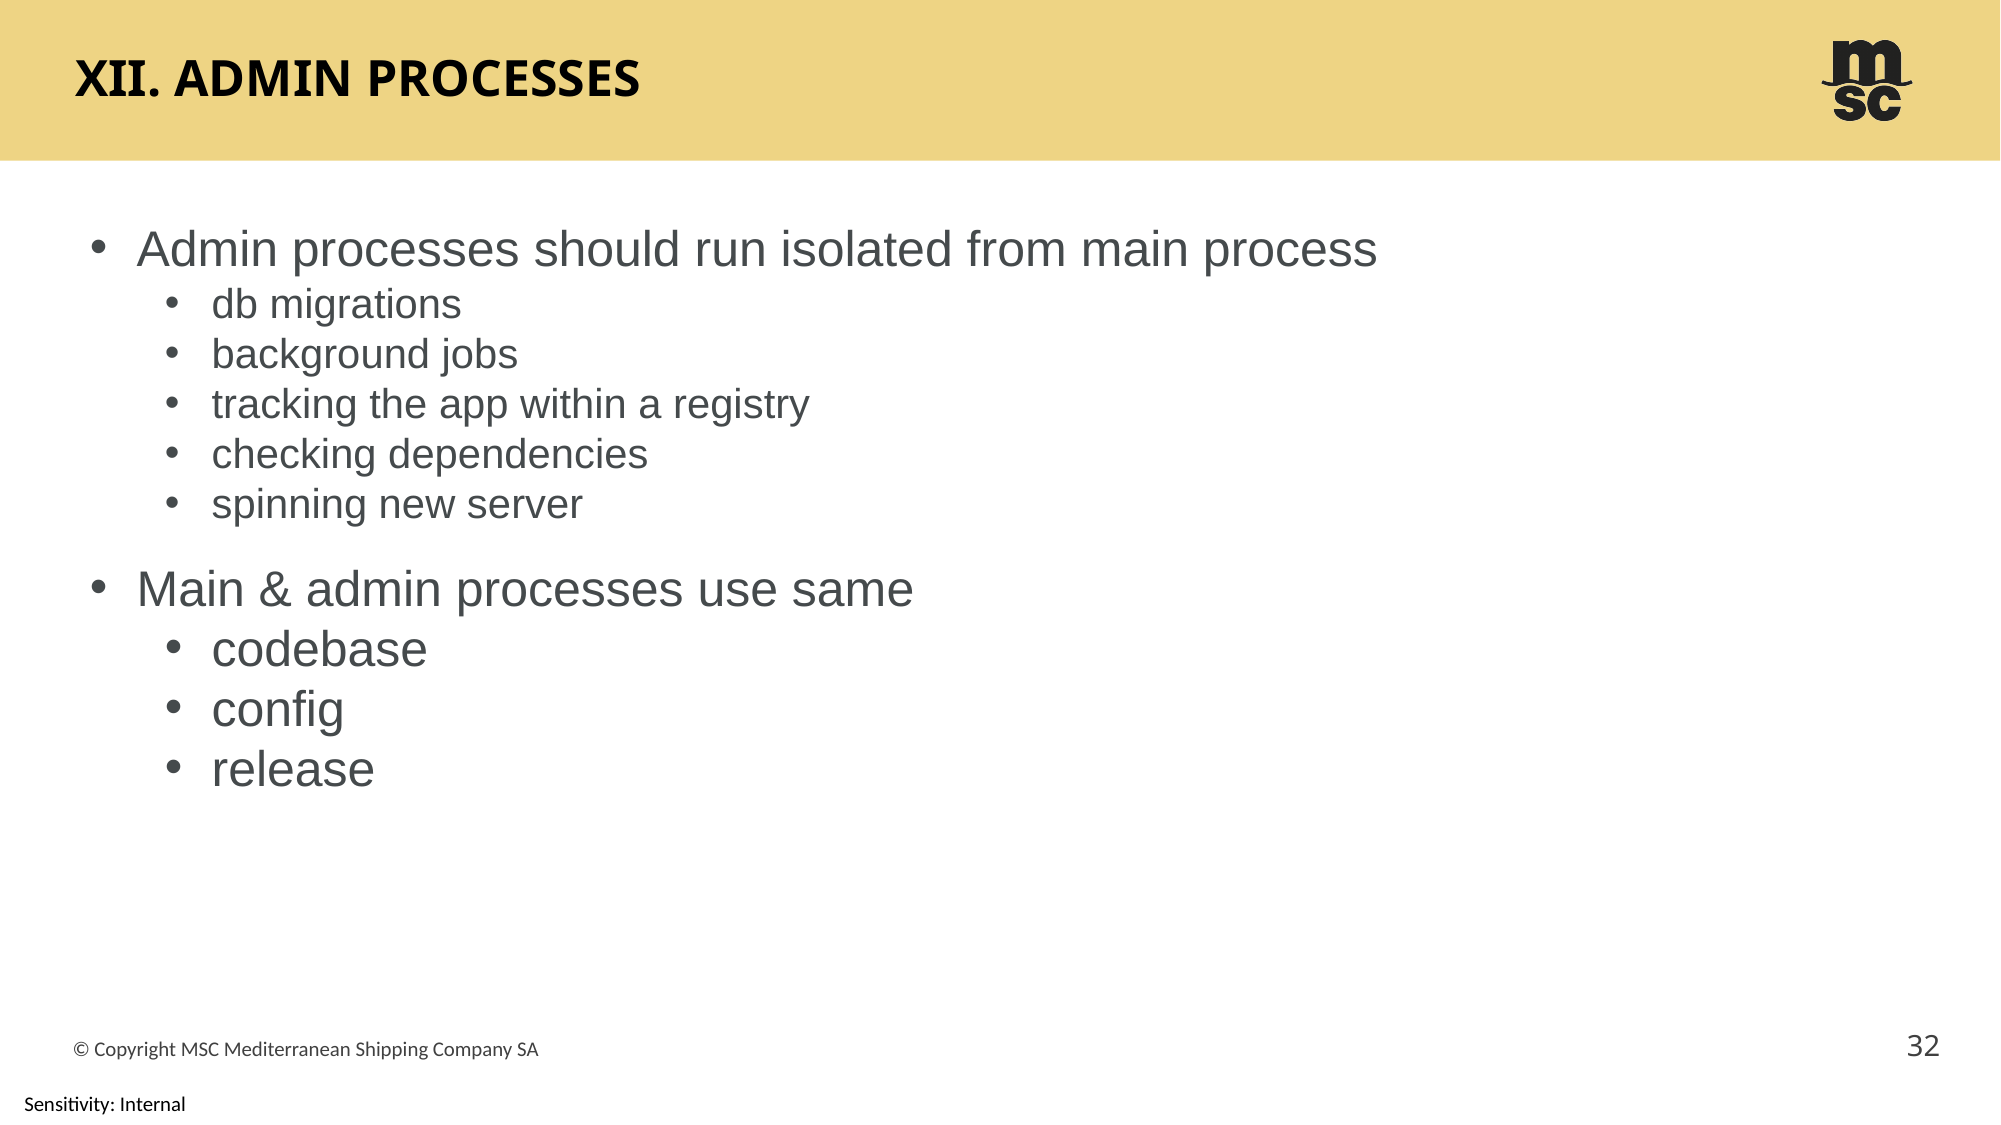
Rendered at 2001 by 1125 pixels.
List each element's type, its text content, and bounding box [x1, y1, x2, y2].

footer © Copyright MSC Mediterranean Shipping Company SA [57, 1027, 663, 1079]
text_box Admin processes should run isolated from main process db migrations background jobs tracking the app within a registry checking dependencies spinning new server Main & admin processes use same codebase config release [75, 179, 2000, 805]
picture [1797, 5, 1937, 157]
title XII. Admin processes [75, 6, 1474, 155]
slide_number 32 [1879, 1019, 1956, 1070]
